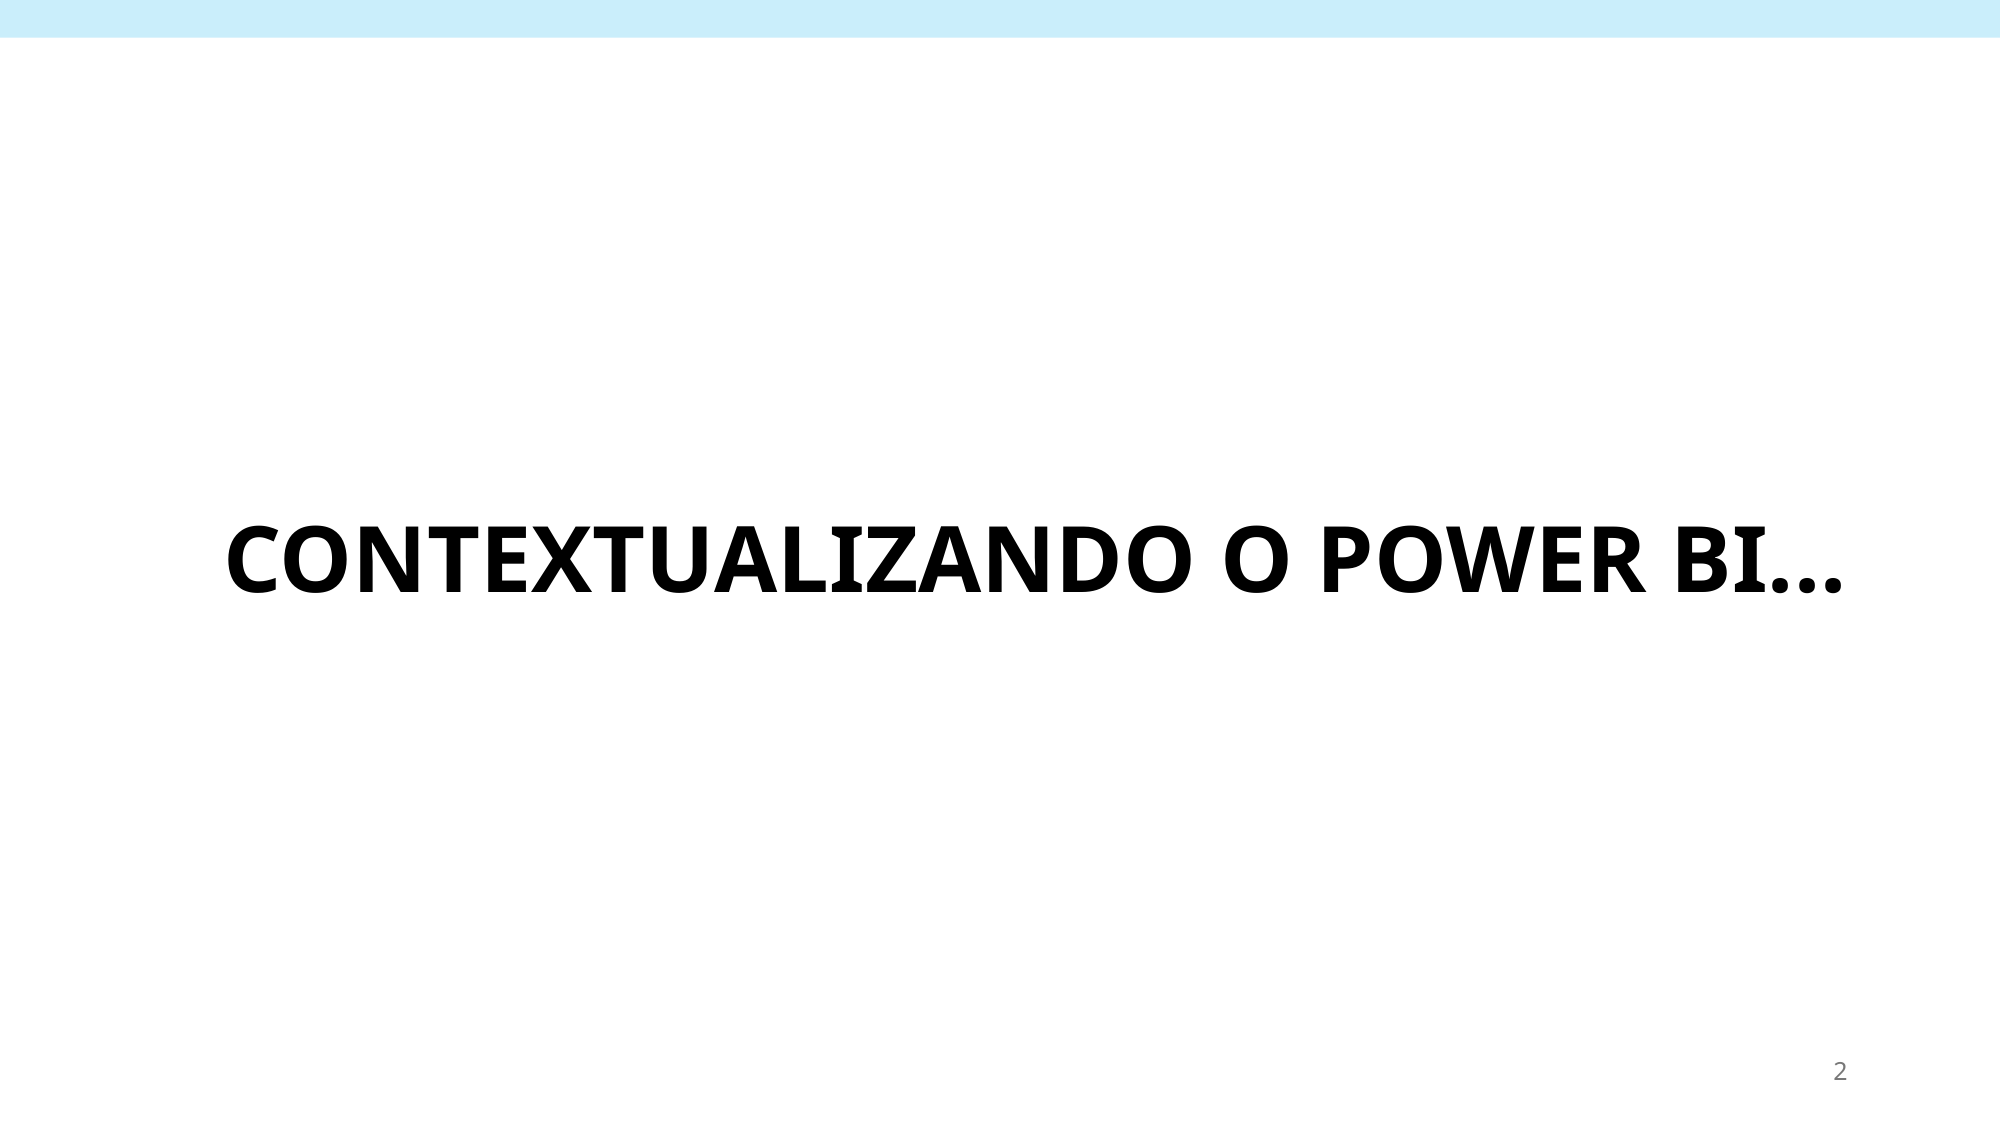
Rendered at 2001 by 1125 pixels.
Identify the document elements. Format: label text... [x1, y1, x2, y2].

slide_number 2 [1412, 1042, 1863, 1103]
text_box [0, 0, 2000, 39]
title CONTEXTUALIZANDO O POWER BI... [129, 453, 1943, 672]
